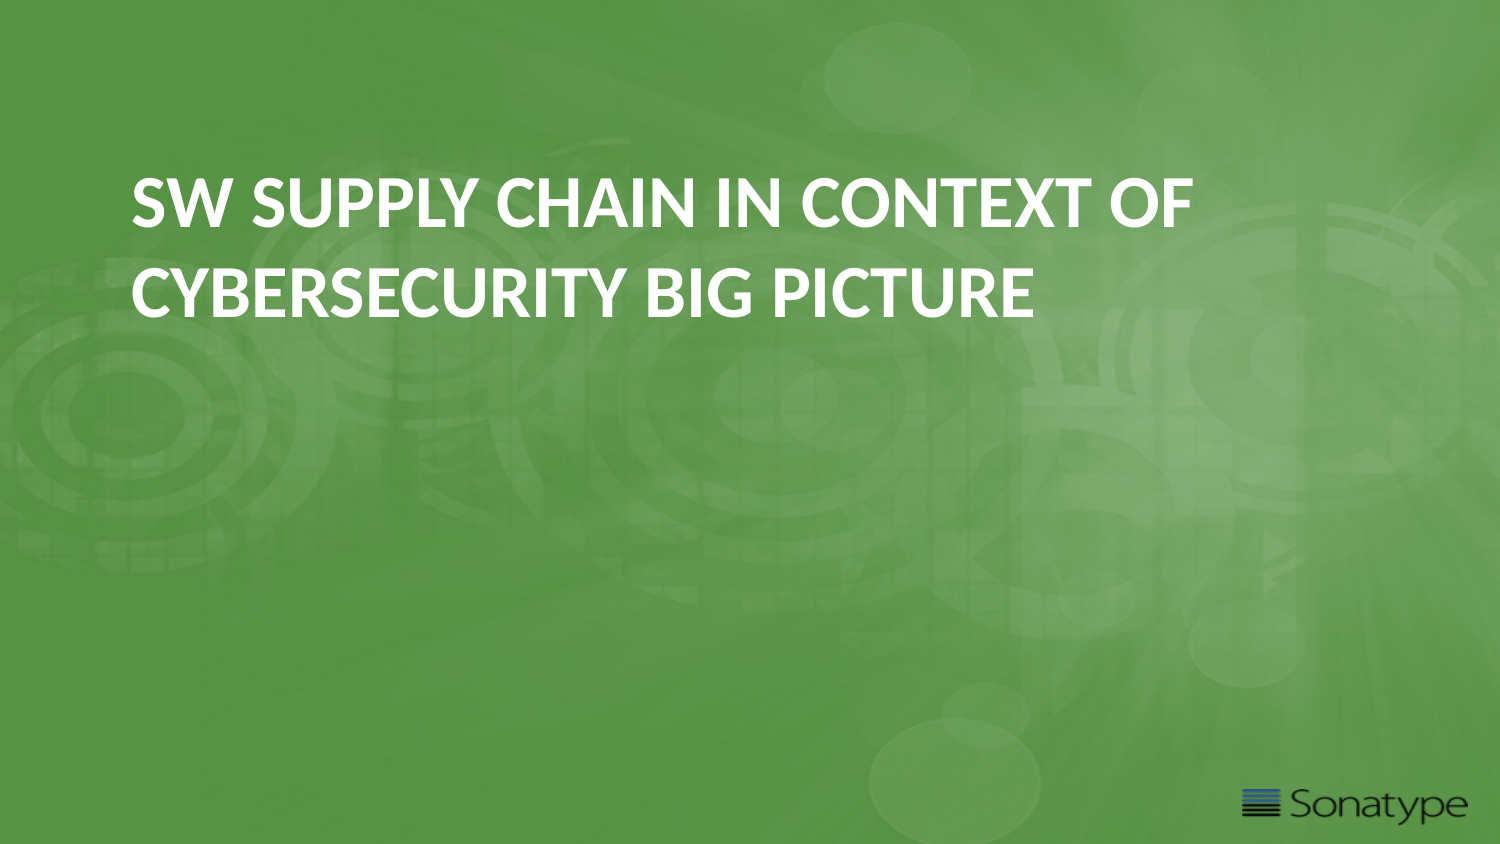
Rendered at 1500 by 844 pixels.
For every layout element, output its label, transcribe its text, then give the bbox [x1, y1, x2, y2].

list SW Supply Chain in context of Cybersecurity Big Picture [115, 200, 1339, 340]
picture [0, 0, 1500, 844]
